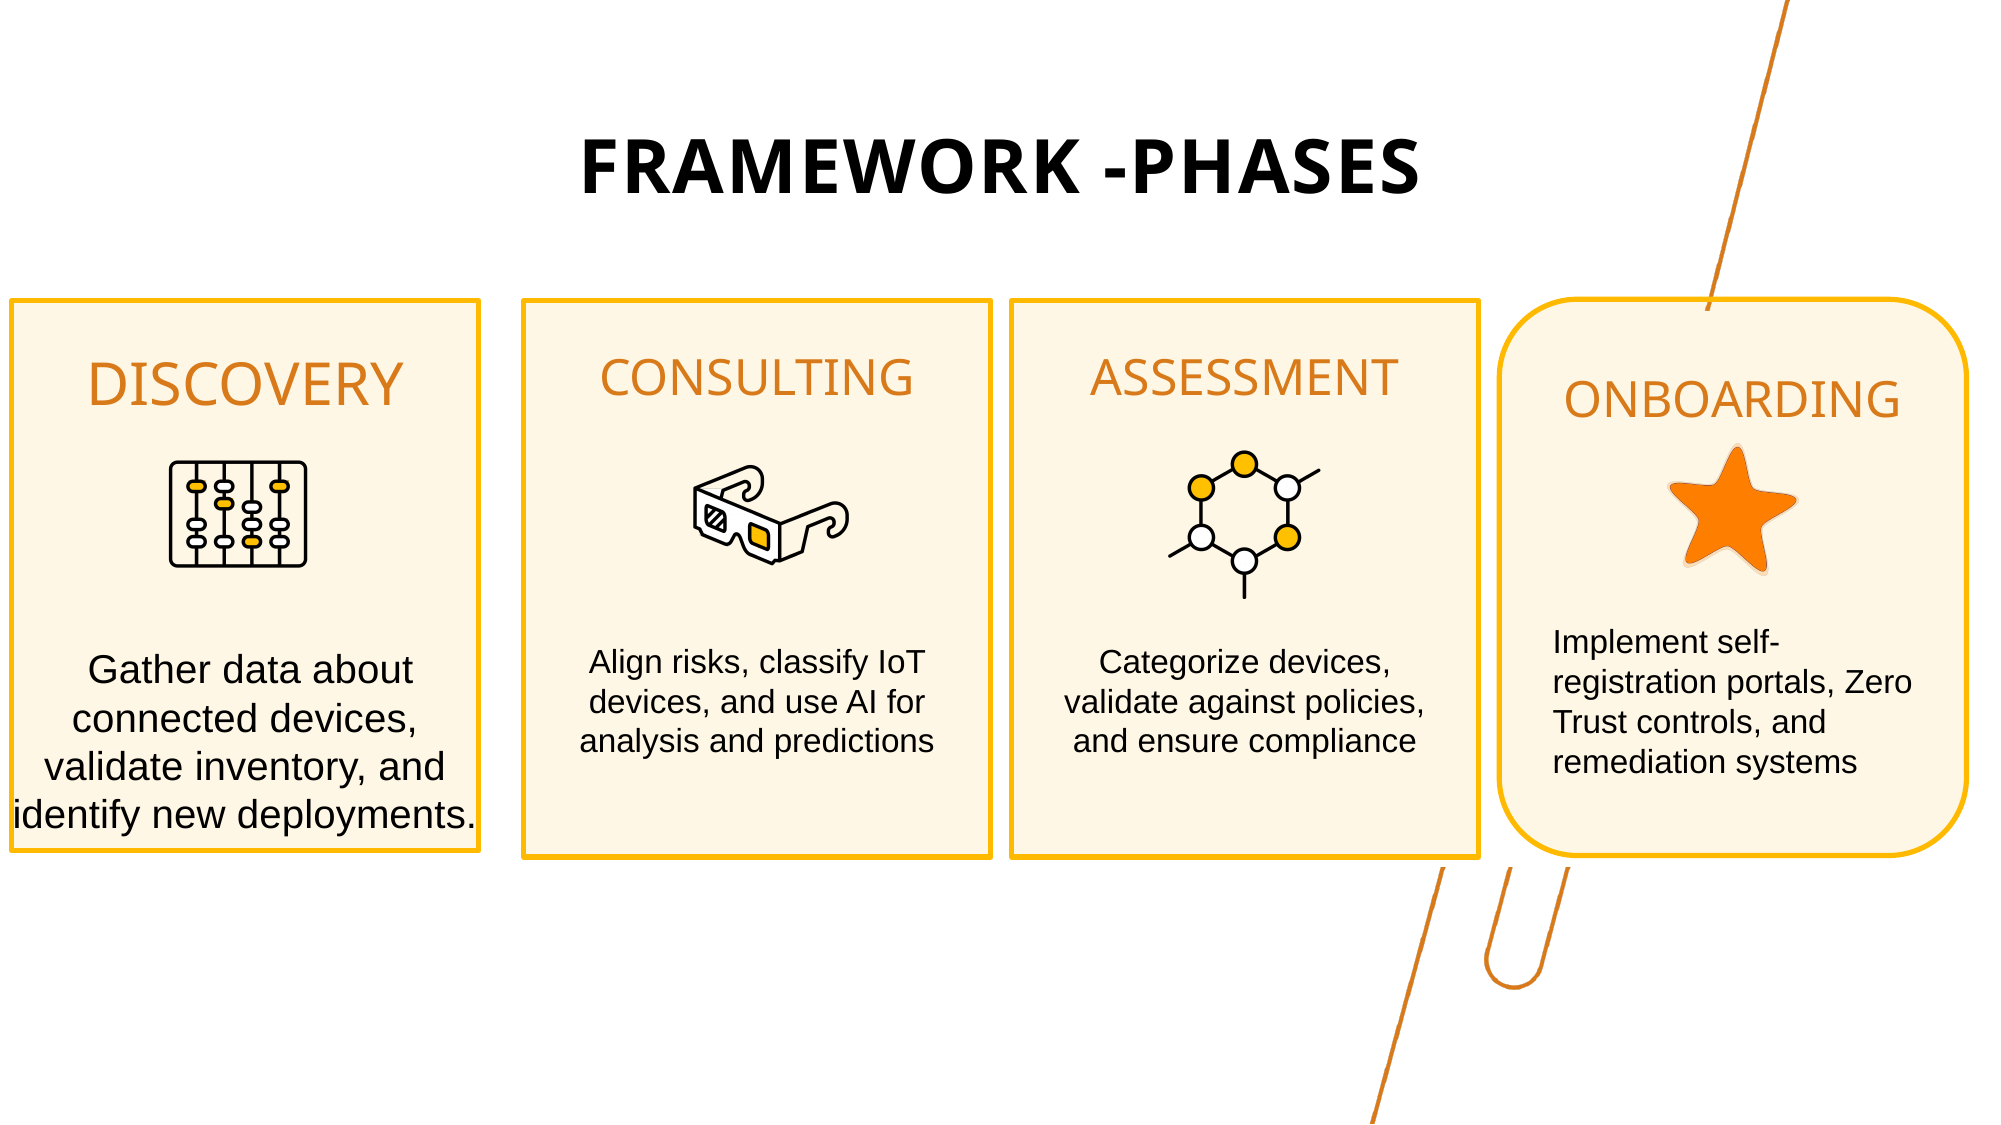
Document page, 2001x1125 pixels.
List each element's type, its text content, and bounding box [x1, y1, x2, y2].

list Categorize devices, validate against policies, and ensure compliance [1058, 632, 1432, 779]
title FRAMEWORK -PHASES [73, 44, 1927, 295]
list Align risks, classify IoT devices, and use AI for analysis and predictions [570, 632, 944, 779]
picture [1666, 443, 1800, 577]
text_box ONBOARDING [1499, 299, 1967, 856]
picture [687, 438, 854, 590]
list ASSESSMENT [1009, 298, 1481, 860]
list DISCOVERY Gather data about connected devices, validate inventory, and identify new deployments. [9, 298, 481, 853]
picture [155, 438, 322, 590]
list CONSULTING [521, 298, 993, 860]
text_box Implement self-registration portals, Zero Trust controls, and remediation systems [1537, 612, 1941, 787]
picture [1350, 0, 1801, 44]
picture [1350, 295, 1801, 310]
picture [1162, 447, 1329, 599]
picture [1350, 856, 1801, 1124]
